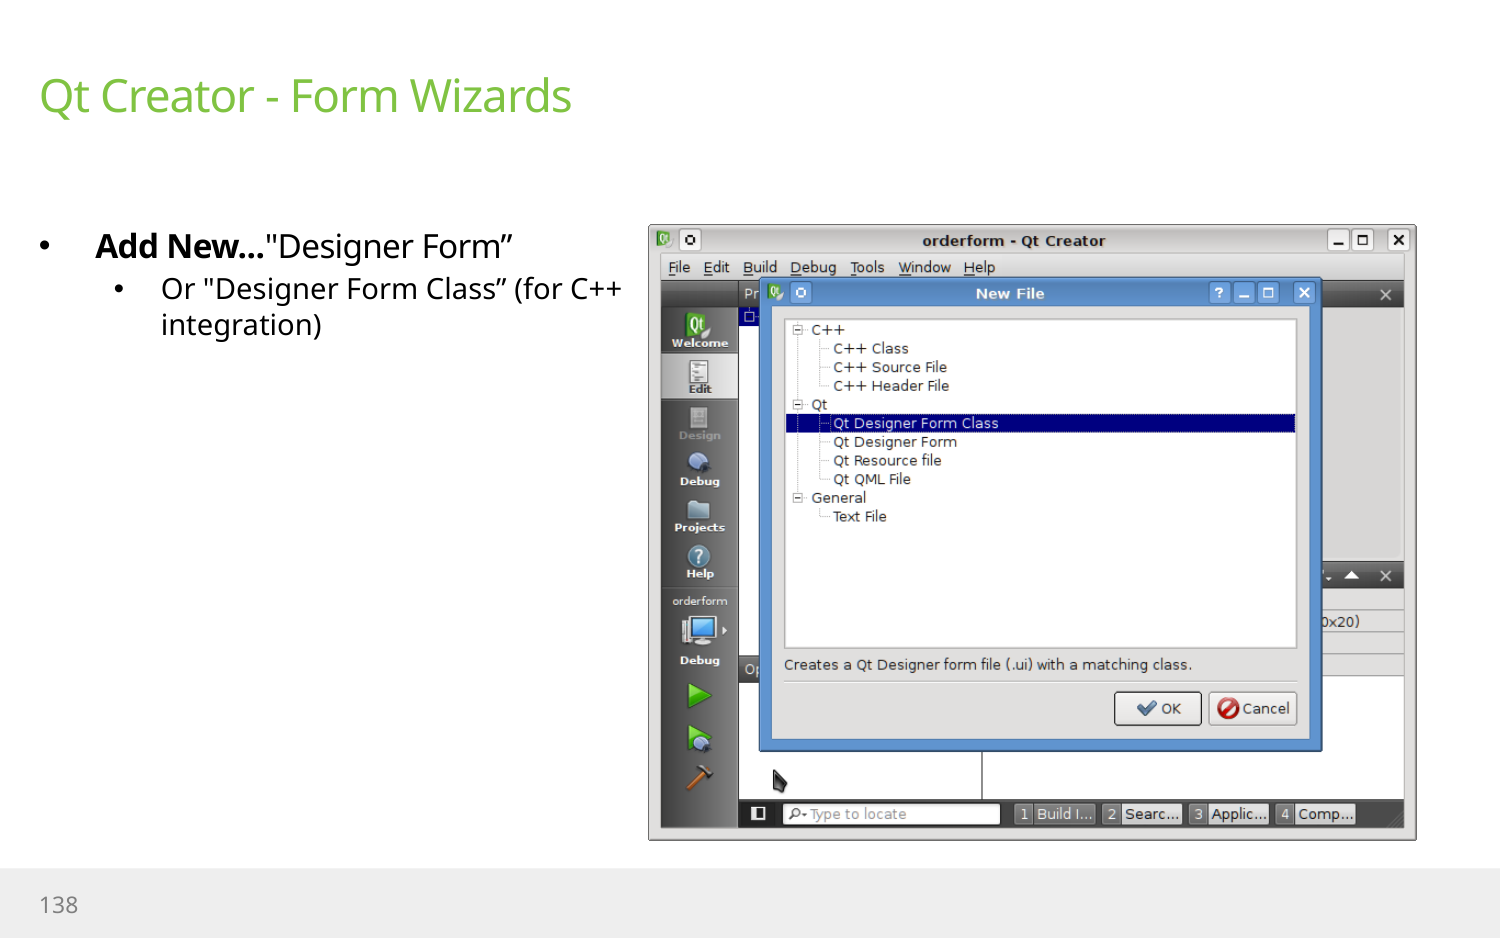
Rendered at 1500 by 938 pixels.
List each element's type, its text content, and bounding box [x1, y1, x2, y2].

list Add New..."Designer Form” Or "Designer Form Class” (for C++ integration) [39, 224, 646, 846]
picture [647, 224, 1417, 842]
slide_number 138 [39, 892, 410, 921]
title Qt Creator - Form Wizards [39, 66, 1052, 195]
